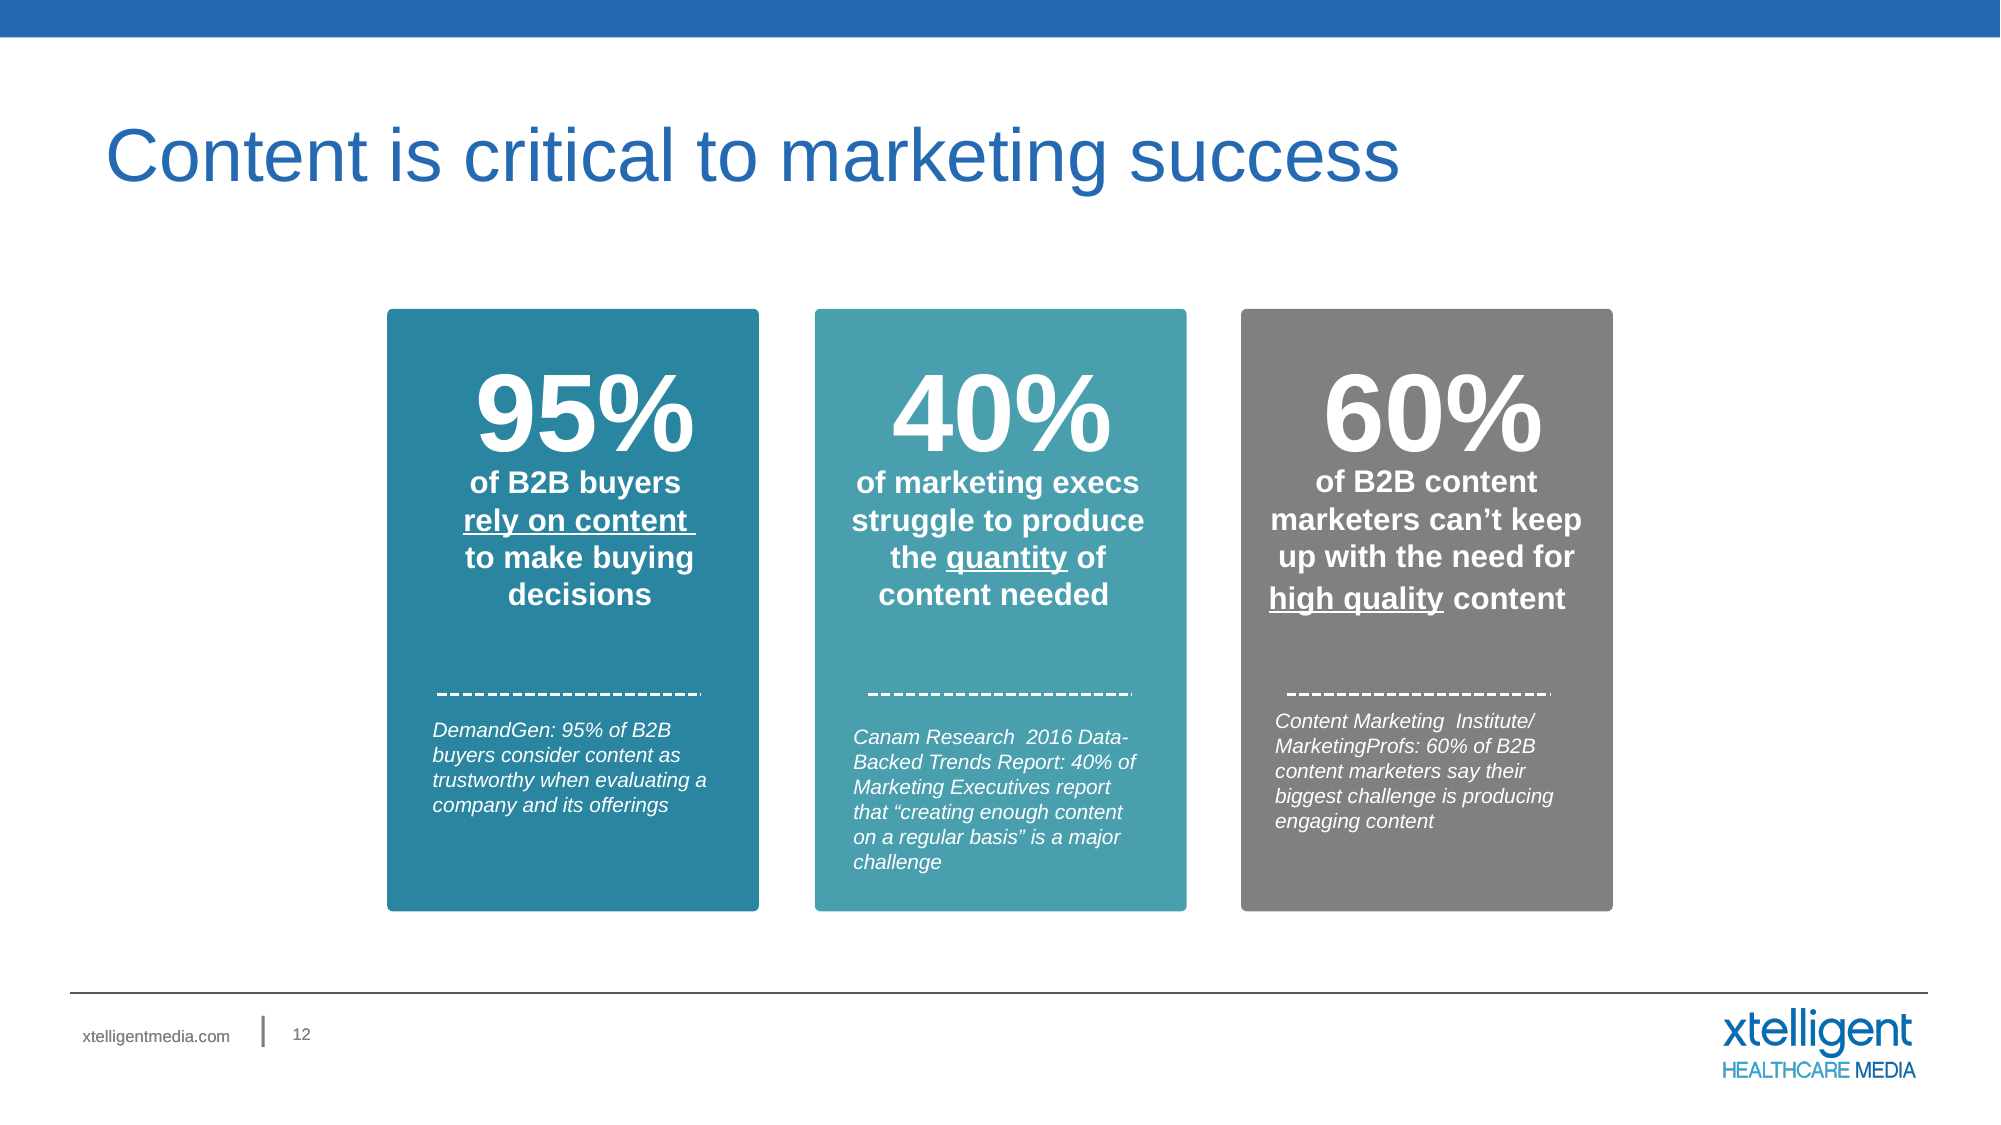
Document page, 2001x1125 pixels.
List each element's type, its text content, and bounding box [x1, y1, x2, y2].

text_box 95% [415, 303, 712, 474]
text_box [814, 308, 1187, 912]
text_box [387, 308, 759, 912]
text_box of B2B content marketers can’t keep up with the need for high quality content Content Marketing Institute/ MarketingProfs: 60% of B2B content marketers say their biggest challenge is producing engaging content [1250, 423, 1601, 833]
text_box Canam Research 2016 Data-Backed Trends Report: 40% of Marketing Executives report that “creating enough content on a regular basis” is a major challenge [851, 685, 1149, 874]
text_box 60% [1264, 303, 1559, 423]
picture [1723, 1008, 1916, 1078]
title Content is critical to marketing success [90, 68, 1922, 206]
text_box [1241, 308, 1613, 912]
text_box of B2B buyers rely on content to make buying decisions DemandGen: 95% of B2B buyers consider content as trustworthy when evaluating a company and its offerings [431, 423, 728, 817]
text_box of marketing execs struggle to produce the quantity of content needed [838, 423, 1157, 746]
text_box 40% [838, 303, 1124, 423]
